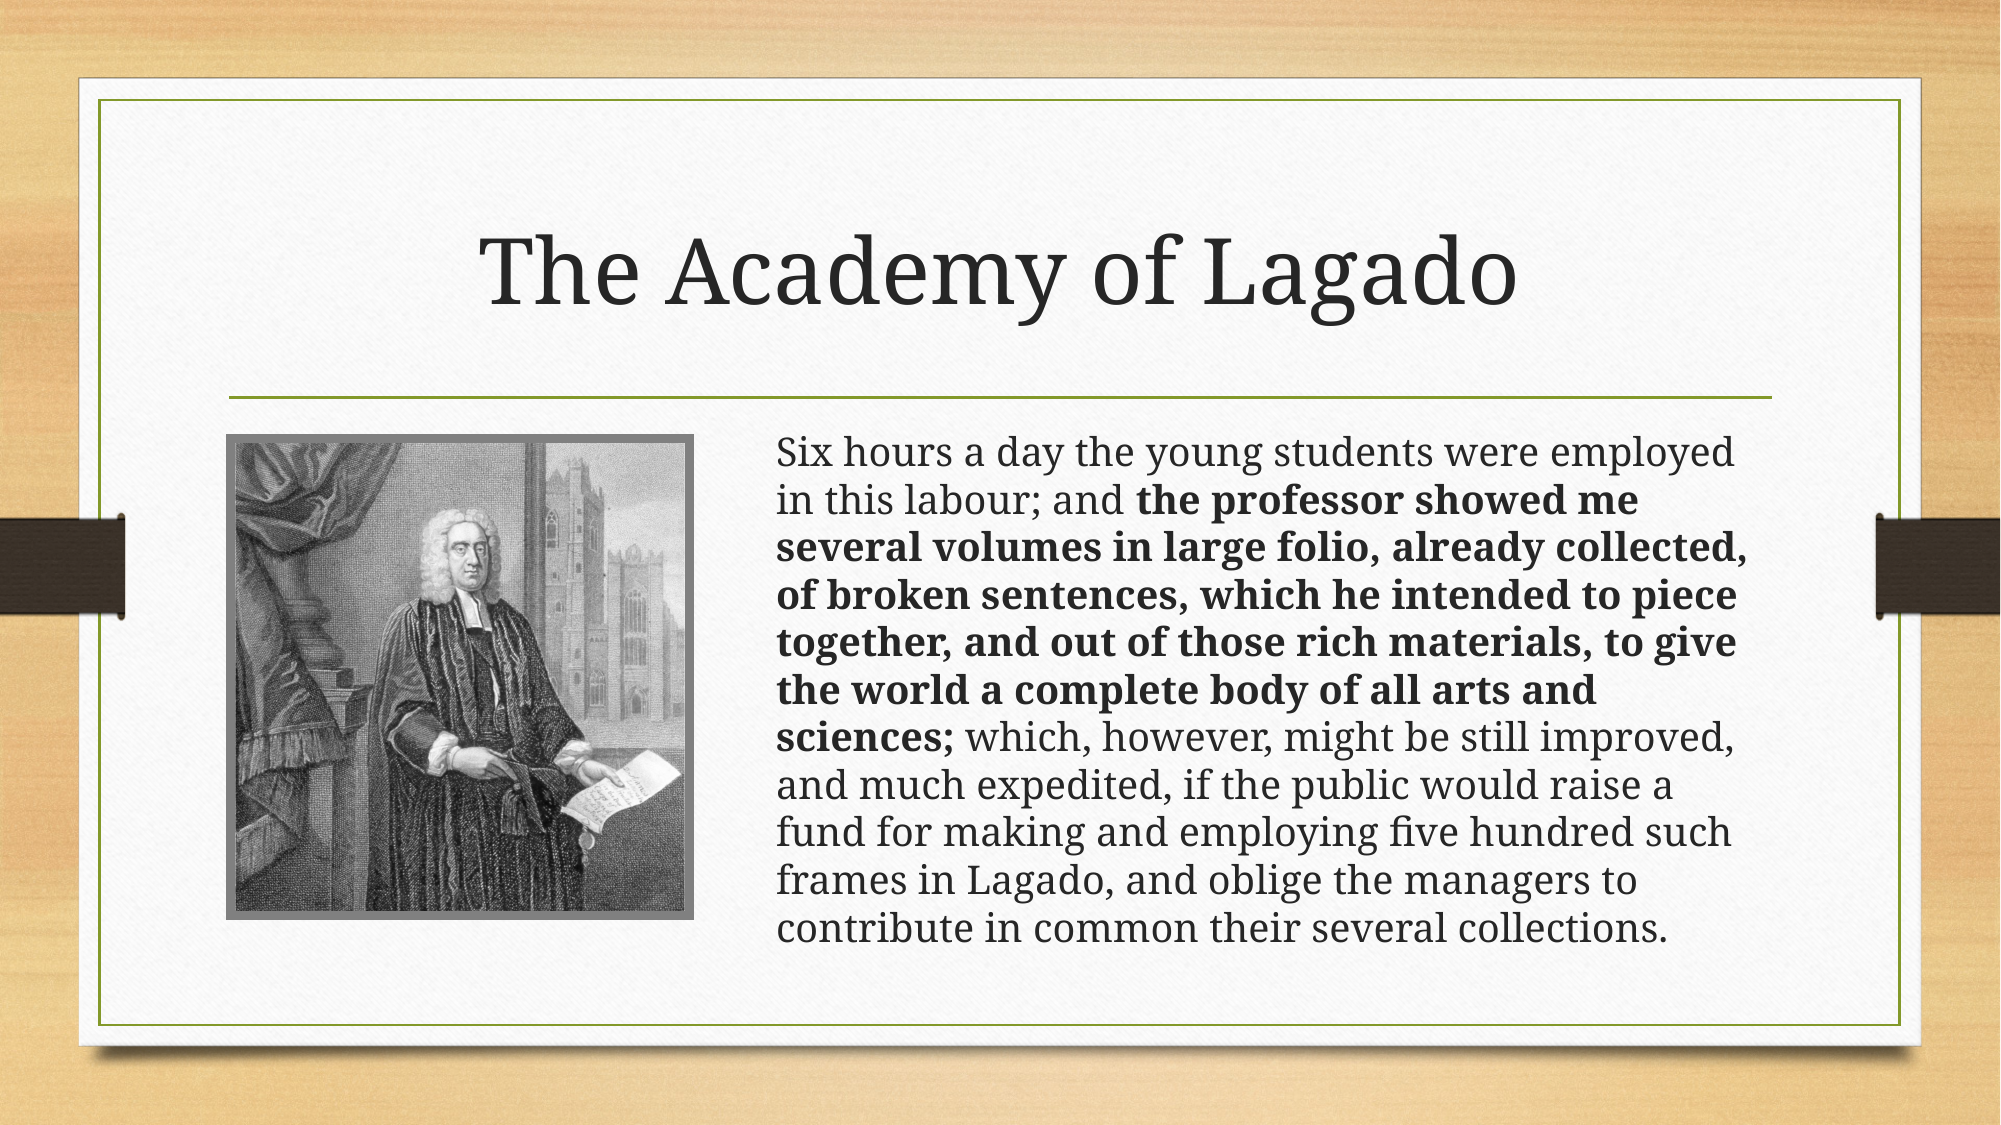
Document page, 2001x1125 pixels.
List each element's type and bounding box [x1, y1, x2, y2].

text_box [0, 0, 2000, 1125]
picture [234, 442, 685, 912]
